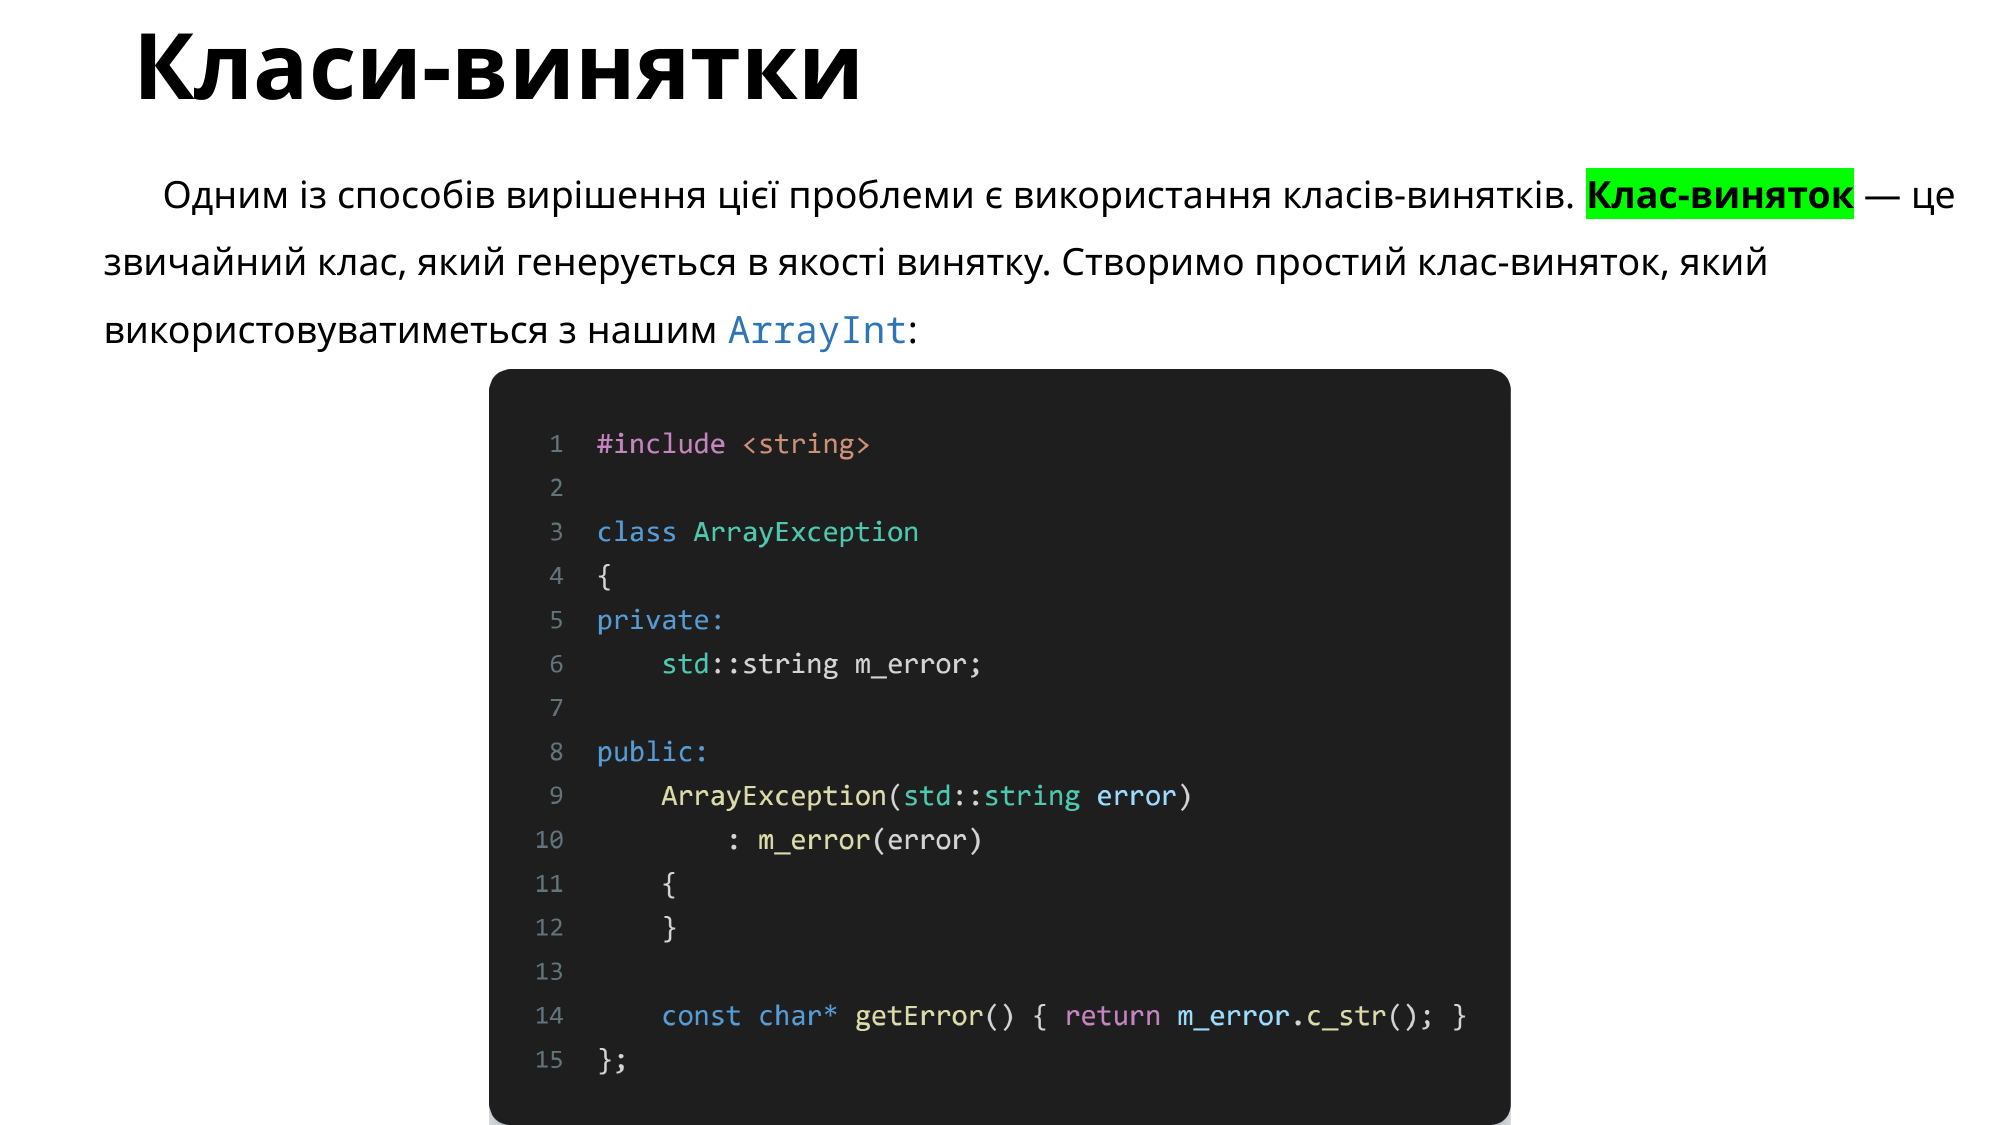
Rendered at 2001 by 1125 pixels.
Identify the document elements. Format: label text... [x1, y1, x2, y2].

picture [489, 369, 1511, 1125]
title Класи-винятки [0, 0, 2000, 140]
list Одним із способів вирішення цієї проблеми є використання класів-винятків. Клас-виняток — це звичайний клас, який генерується в якості винятку. Створимо простий клас-виняток, який використовуватиметься з нашим ArrayInt: [0, 140, 2000, 1125]
